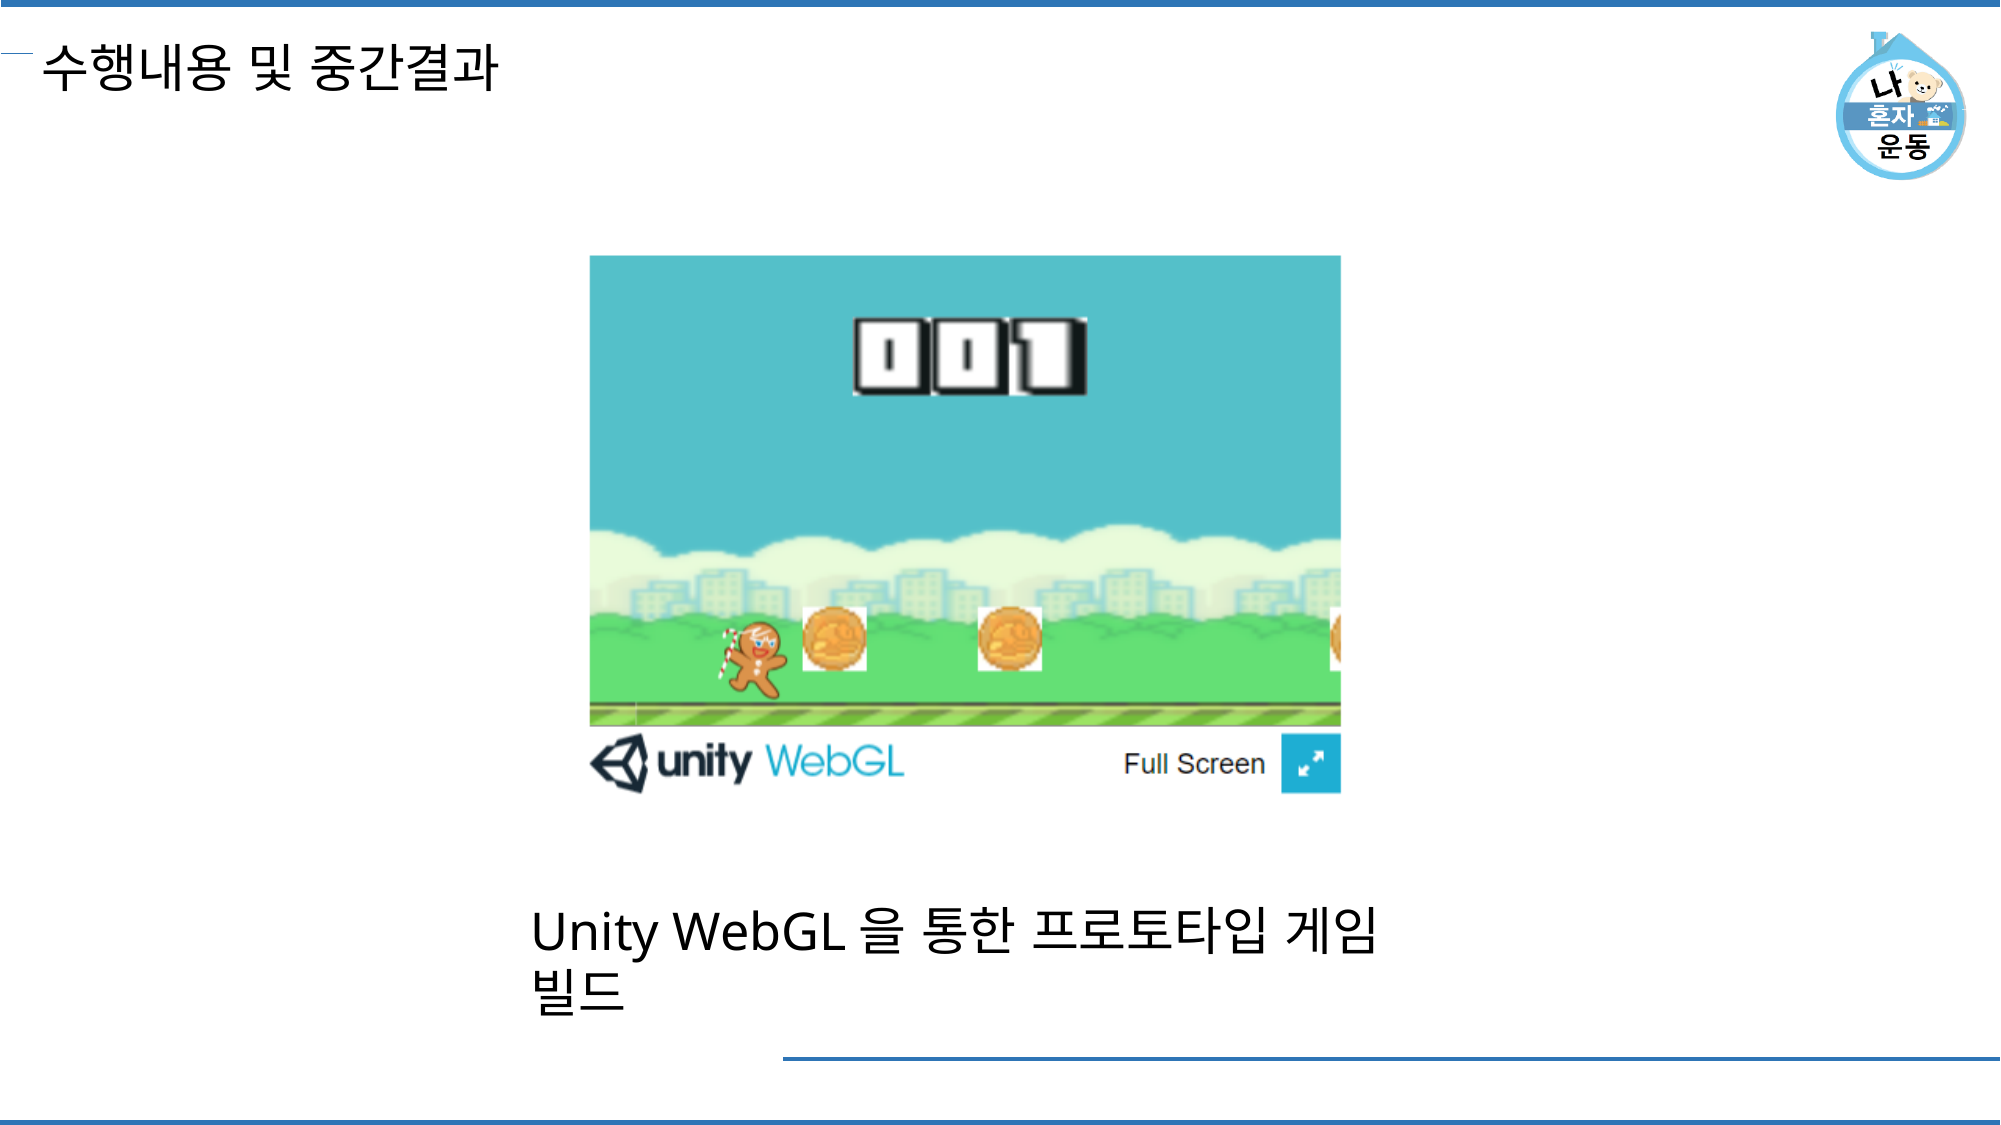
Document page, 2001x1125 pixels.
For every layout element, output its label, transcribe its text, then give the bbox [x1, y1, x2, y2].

picture [587, 248, 1349, 813]
picture [1834, 31, 1967, 182]
text_box Unity WebGL을 통한 프로토타입 게임 빌드 [515, 890, 1485, 1031]
text_box 수행내용 및 중간결과 [26, 28, 550, 106]
